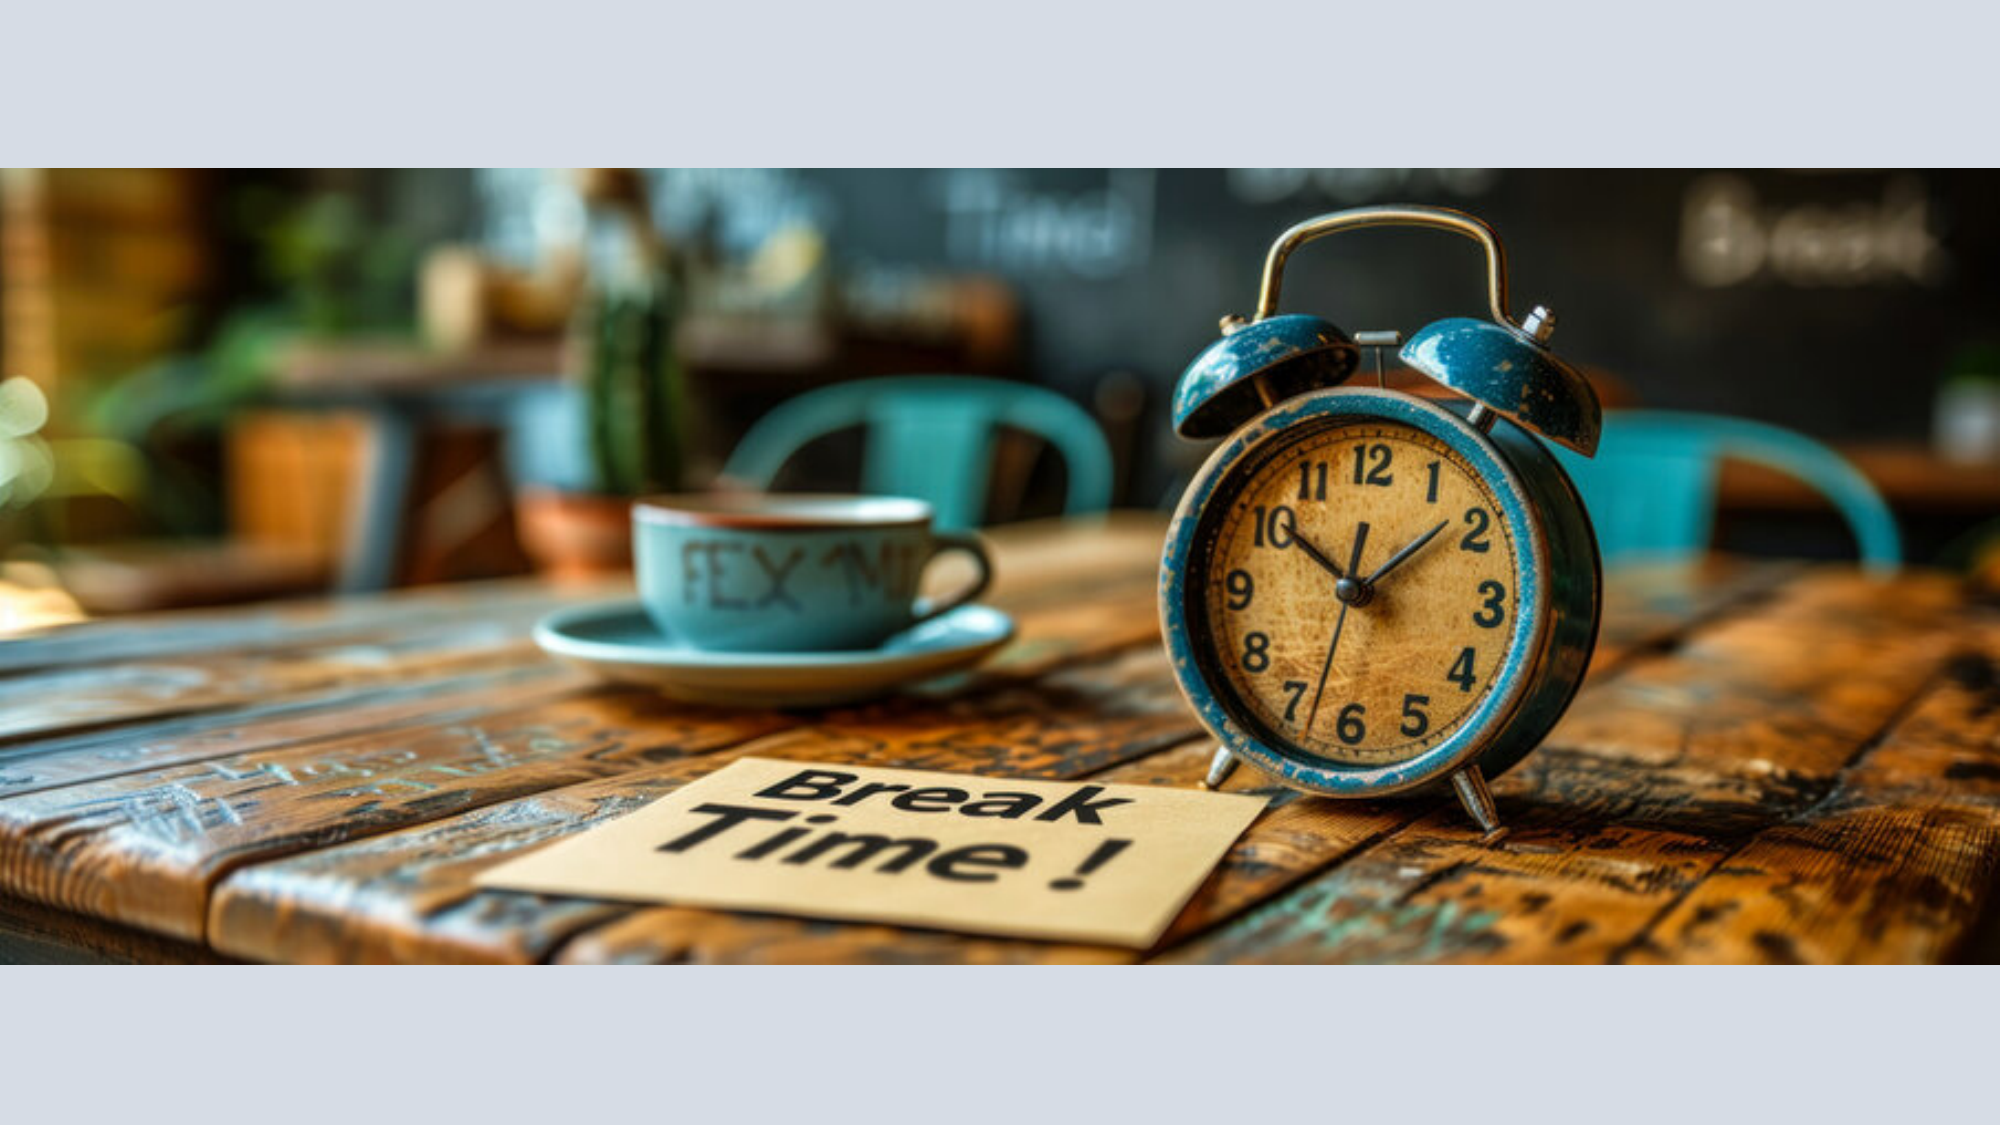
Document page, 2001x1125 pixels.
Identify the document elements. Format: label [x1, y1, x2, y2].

picture [0, 168, 2000, 965]
